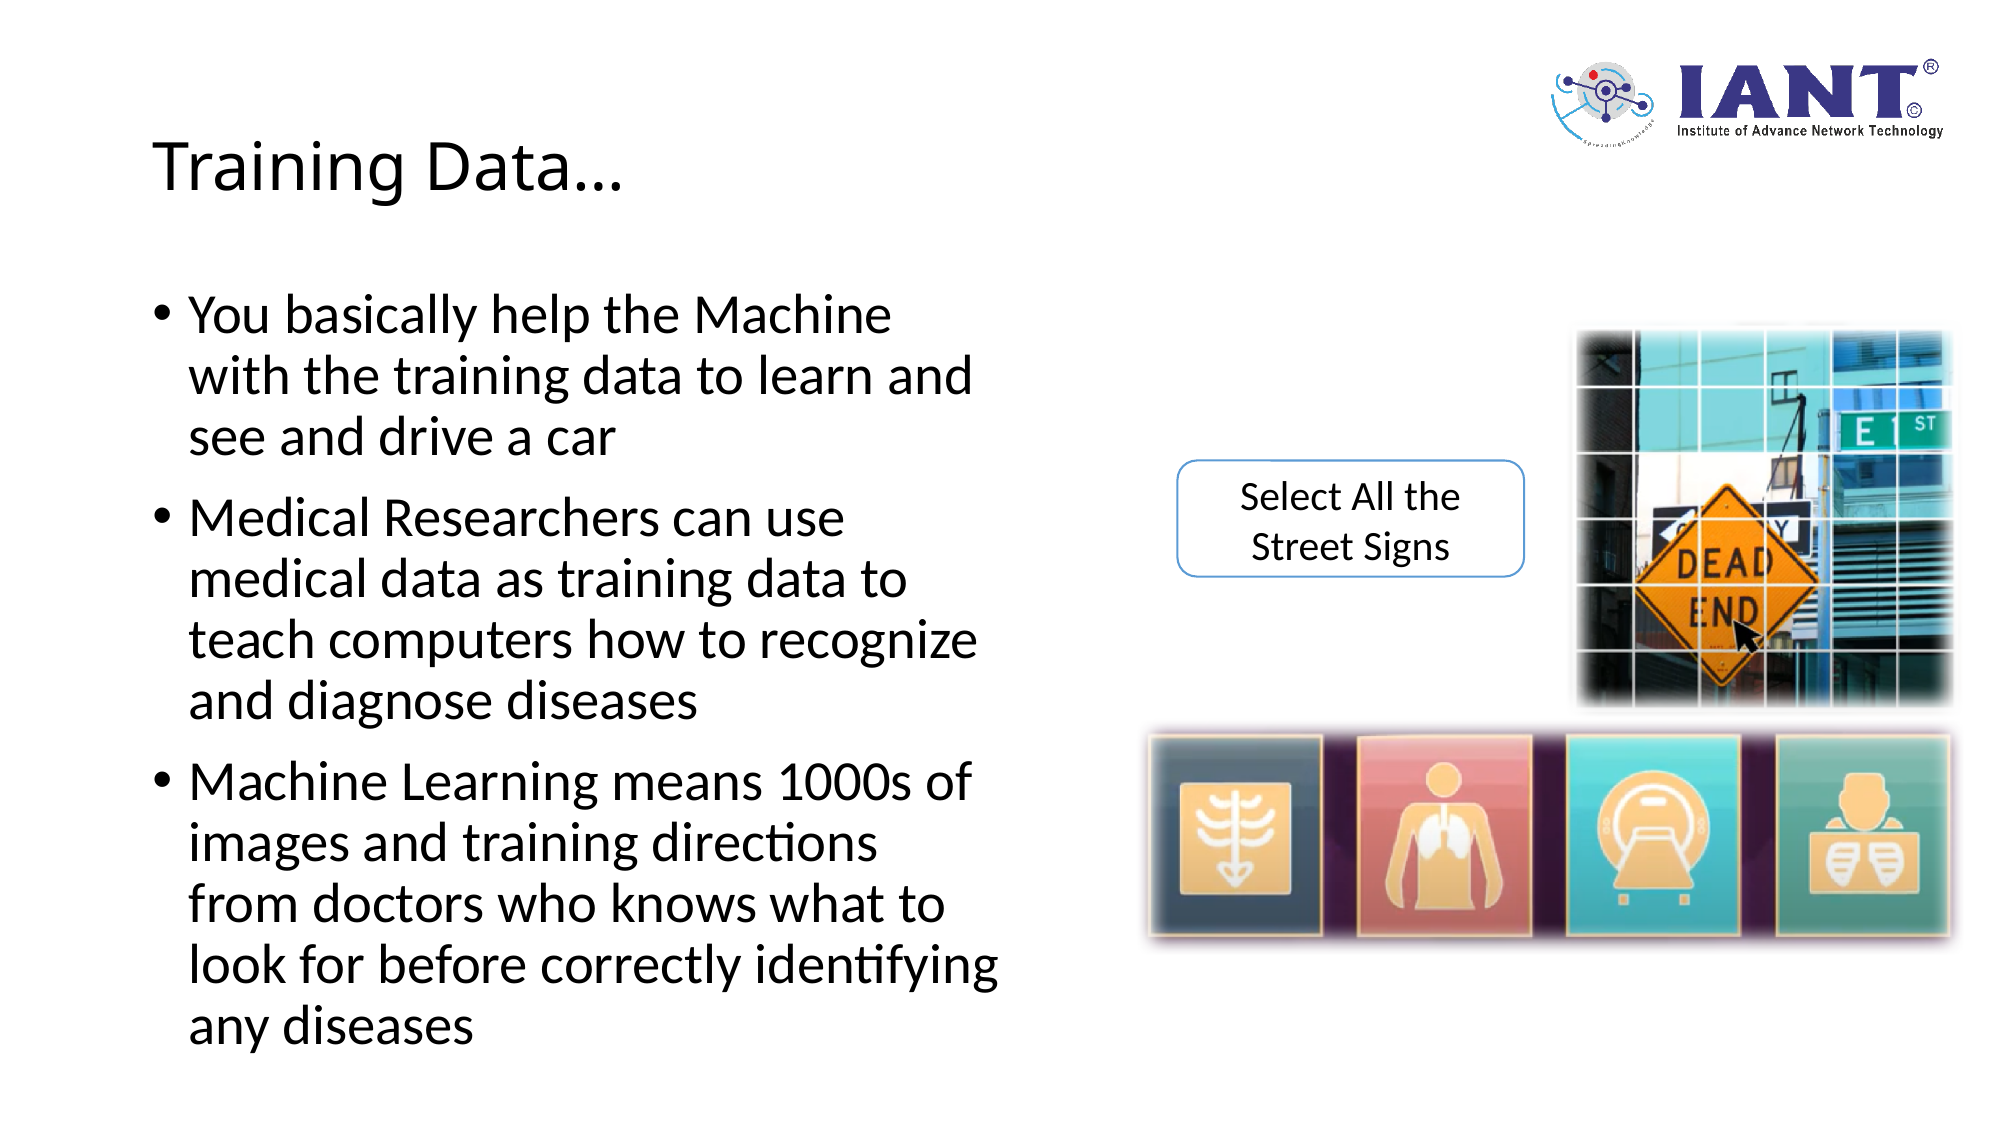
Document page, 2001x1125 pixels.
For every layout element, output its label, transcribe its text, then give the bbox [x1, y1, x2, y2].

picture [1136, 318, 1964, 955]
picture [1529, 37, 1972, 158]
title Training Data… [137, 59, 1863, 278]
list You basically help the Machine with the training data to learn and see and drive a car Medical Researchers can use medical data as training data to teach computers how to recognize and diagnose diseases Machine Learning means 1000s of images and training directions from doctors who knows what to look for before correctly identifying any diseases [137, 277, 1015, 1067]
text_box Select All the Street Signs [1176, 459, 1526, 578]
